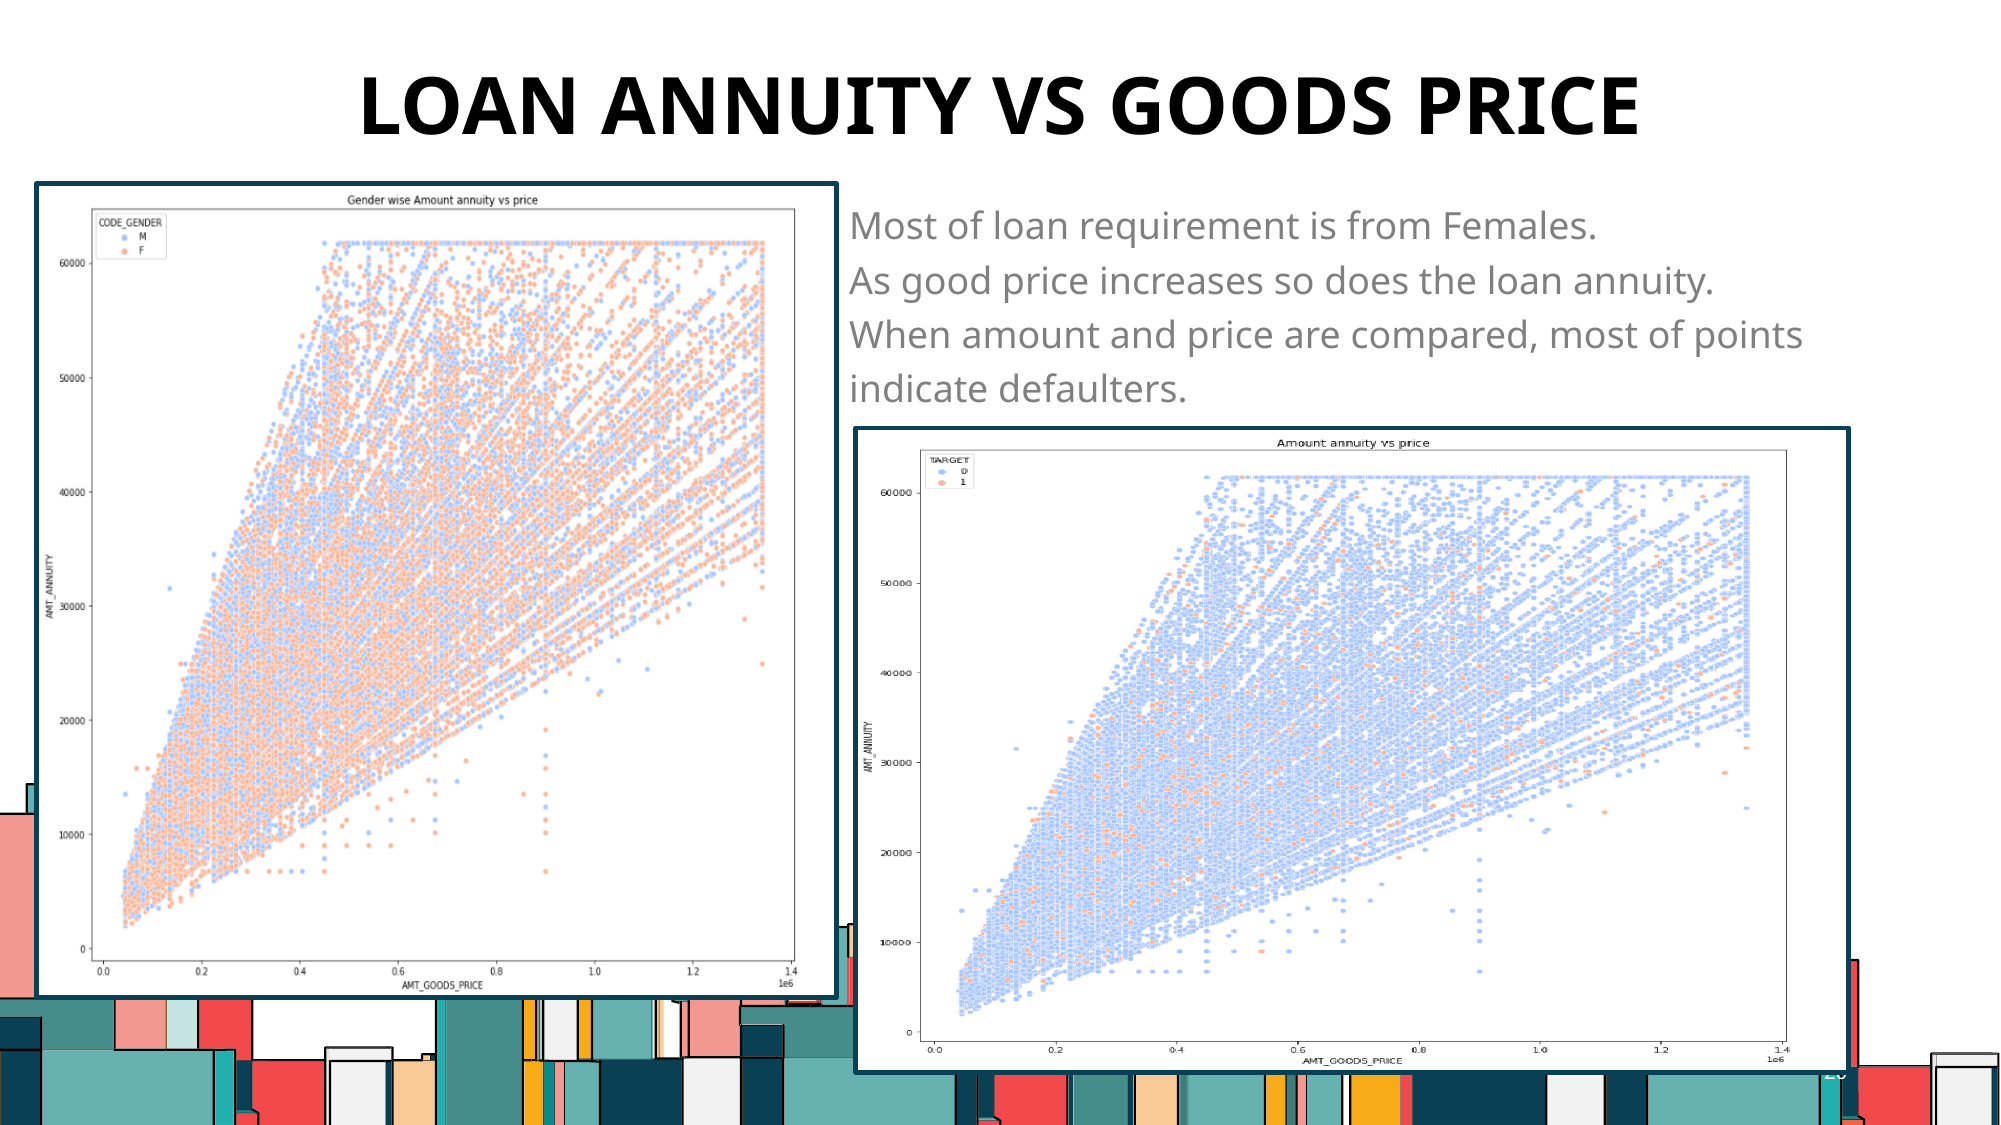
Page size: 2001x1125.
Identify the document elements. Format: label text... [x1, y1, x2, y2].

picture [38, 185, 835, 995]
slide_number 20 [1412, 1042, 1863, 1103]
picture [857, 430, 1847, 1070]
title Loan annuity VS goods price [153, 0, 1847, 185]
text_box Most of loan requirement is from Females. As good price increases so does the loan annuity. When amount and price are compared, most of points indicate defaulters. [839, 185, 1847, 384]
